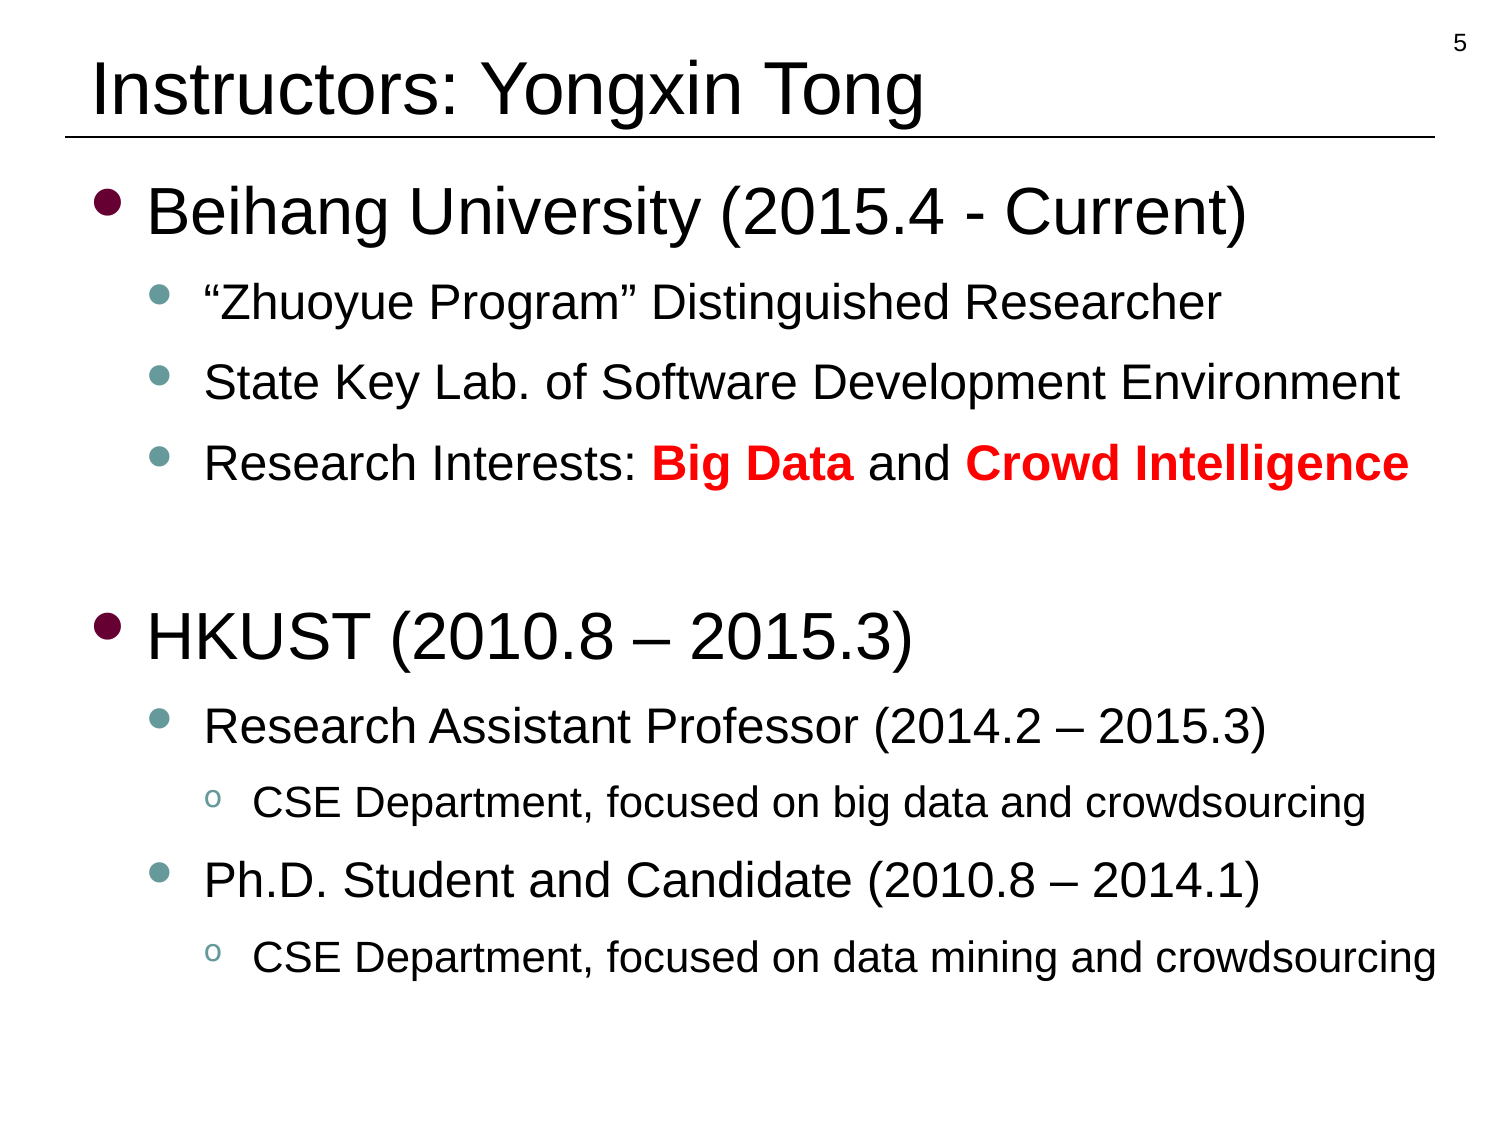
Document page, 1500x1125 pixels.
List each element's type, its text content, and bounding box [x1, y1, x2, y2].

slide_number 5 [1131, 18, 1483, 62]
title Instructors: Yongxin Tong [75, 20, 1425, 138]
list Beihang University (2015.4 - Current) “Zhuoyue Program” Distinguished Researcher State Key Lab. of Software Development Environment Research Interests: Big Data and Crowd Intelligence HKUST (2010.8 – 2015.3) Research Assistant Professor (2014.2 – 2015.3) CSE Department, focused on big data and crowdsourcing Ph.D. Student and Candidate (2010.8 – 2014.1) CSE Department, focused on data mining and crowdsourcing [75, 160, 1471, 1094]
